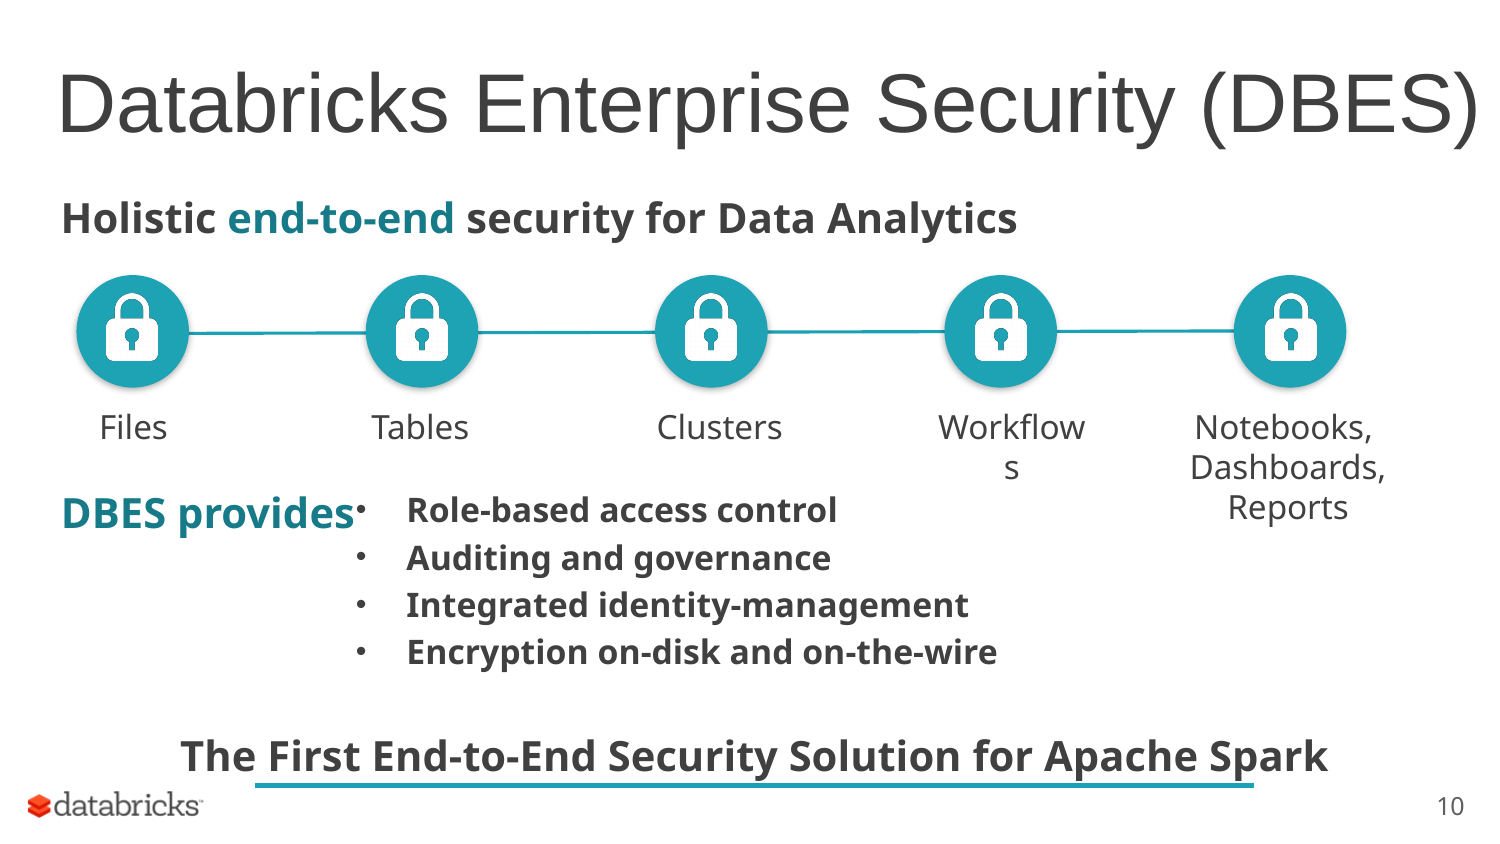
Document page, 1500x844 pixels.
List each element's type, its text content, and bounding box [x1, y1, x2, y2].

picture [974, 293, 1027, 361]
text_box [741, 330, 969, 334]
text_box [1031, 330, 1259, 334]
picture [24, 788, 205, 820]
text_box [367, 341, 477, 387]
text_box [1234, 275, 1346, 387]
slide_number 10 [1388, 785, 1480, 830]
picture [396, 293, 449, 361]
title Databricks Enterprise Security (DBES) [41, 33, 1500, 175]
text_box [77, 722, 1414, 808]
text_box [26, 478, 1012, 710]
text_box [946, 341, 1056, 387]
text_box [656, 341, 766, 387]
text_box Workflows [921, 398, 1101, 510]
picture [106, 293, 159, 361]
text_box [453, 330, 679, 334]
picture [1264, 293, 1317, 361]
text_box Clusters [601, 399, 839, 477]
text_box Notebooks, Dashboards, Reports [1101, 398, 1475, 538]
text_box [77, 275, 189, 387]
text_box [945, 275, 1057, 329]
text_box Tables [322, 398, 519, 477]
text_box Files [35, 398, 232, 477]
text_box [163, 330, 391, 334]
text_box [656, 275, 767, 329]
picture [684, 293, 737, 361]
text_box [366, 275, 478, 329]
text_box Holistic end-to-end security for Data Analytics [26, 184, 1412, 260]
